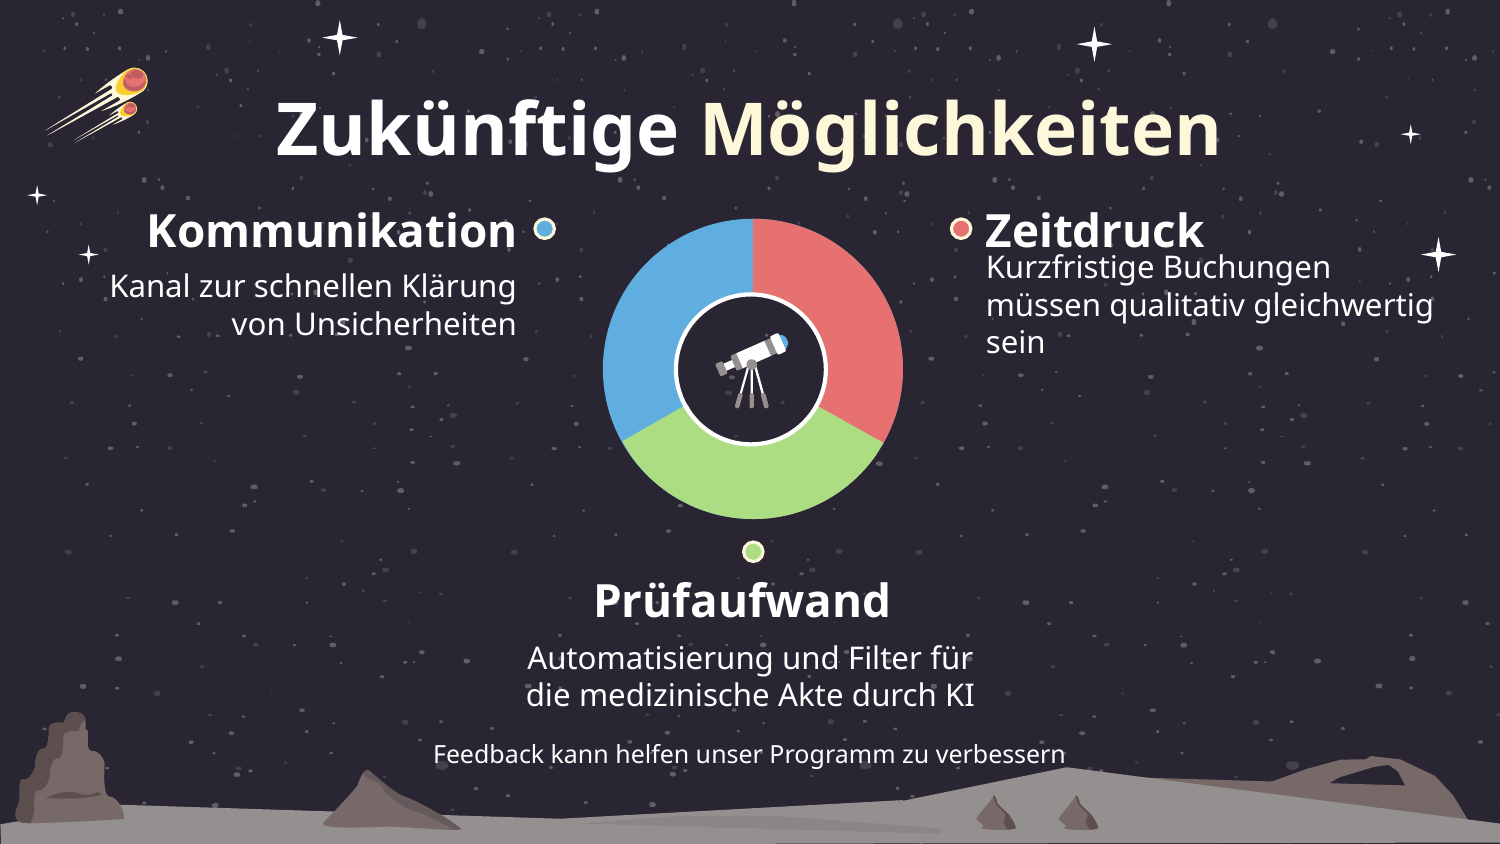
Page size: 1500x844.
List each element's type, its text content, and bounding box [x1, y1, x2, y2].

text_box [602, 218, 904, 520]
text_box [951, 218, 971, 239]
subtitle Kurzfristige Buchungen müssen qualitativ gleichwertig sein [970, 258, 1470, 349]
subtitle Feedback kann helfen unser Programm zu verbessern [120, 731, 1380, 777]
subtitle Kanal zur schnellen Klärung von Unsicherheiten [82, 258, 533, 349]
title Kommunikation [120, 198, 533, 258]
title Zeitdruck [970, 198, 1384, 258]
text_box [534, 218, 555, 239]
title Zukünftige Möglichkeiten [118, 88, 1382, 164]
subtitle Automatisierung und Filter für die medizinische Akte durch KI [493, 630, 1008, 721]
text_box [743, 542, 764, 562]
title Prüfaufwand [536, 568, 949, 629]
